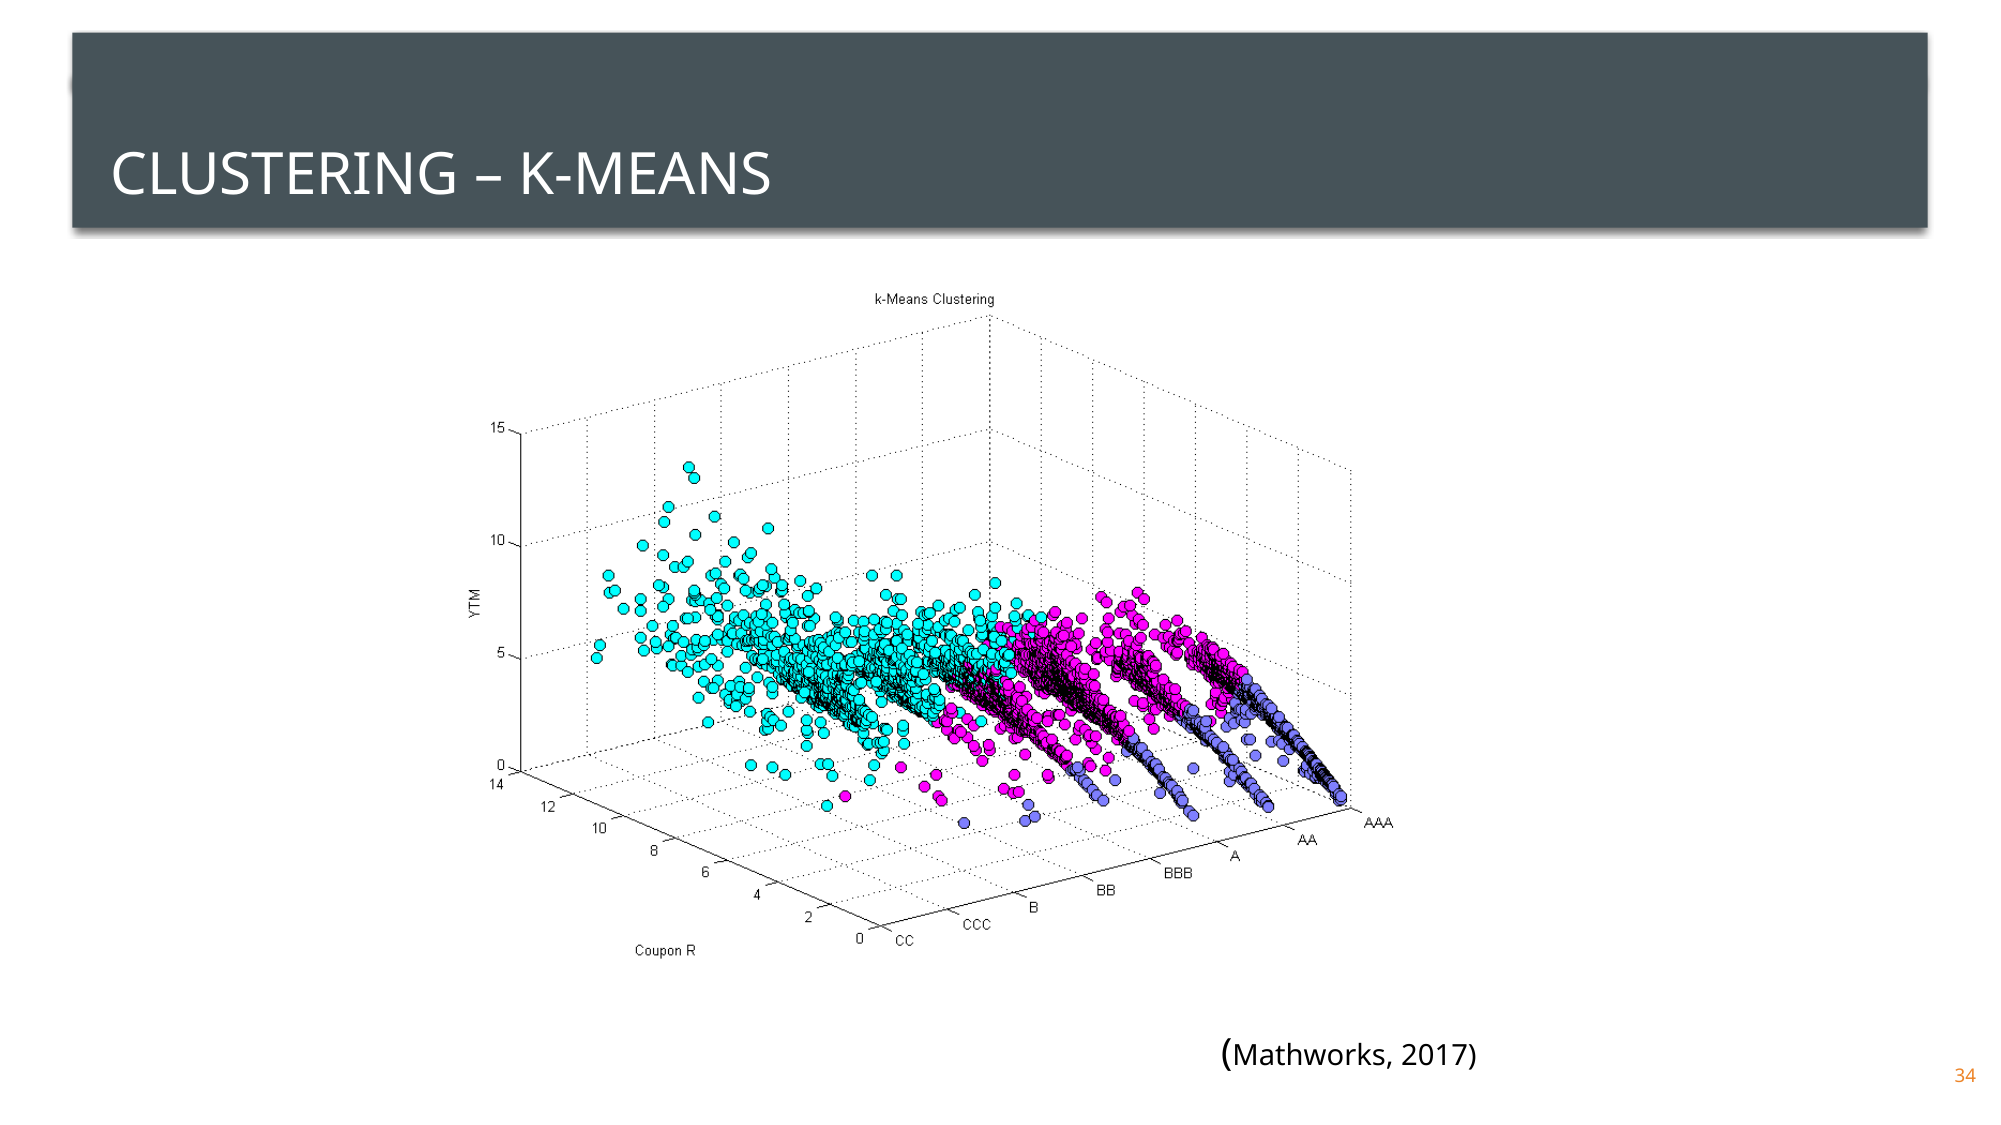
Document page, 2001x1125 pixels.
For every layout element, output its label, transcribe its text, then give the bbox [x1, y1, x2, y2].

slide_number 34 [1818, 1047, 1991, 1107]
picture [381, 259, 1452, 1010]
text_box (Mathworks, 2017) [1206, 1020, 1554, 1081]
title Clustering – K-means [95, 47, 1905, 214]
